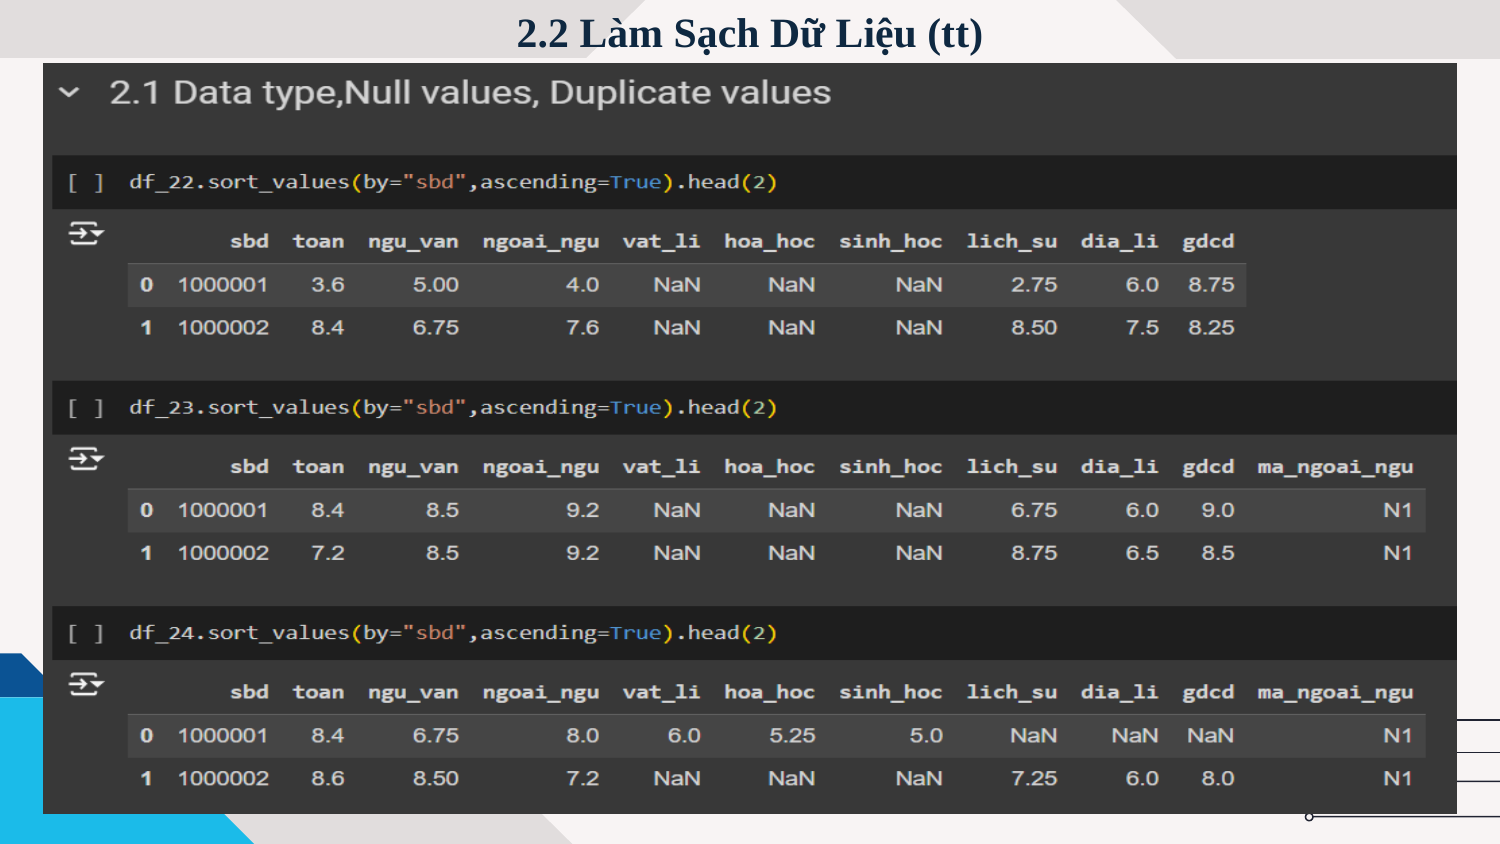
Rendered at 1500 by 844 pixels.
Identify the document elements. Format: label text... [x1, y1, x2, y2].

title 2.2 Làm Sạch Dữ Liệu (tt) [118, 0, 1382, 62]
picture [43, 63, 1457, 814]
